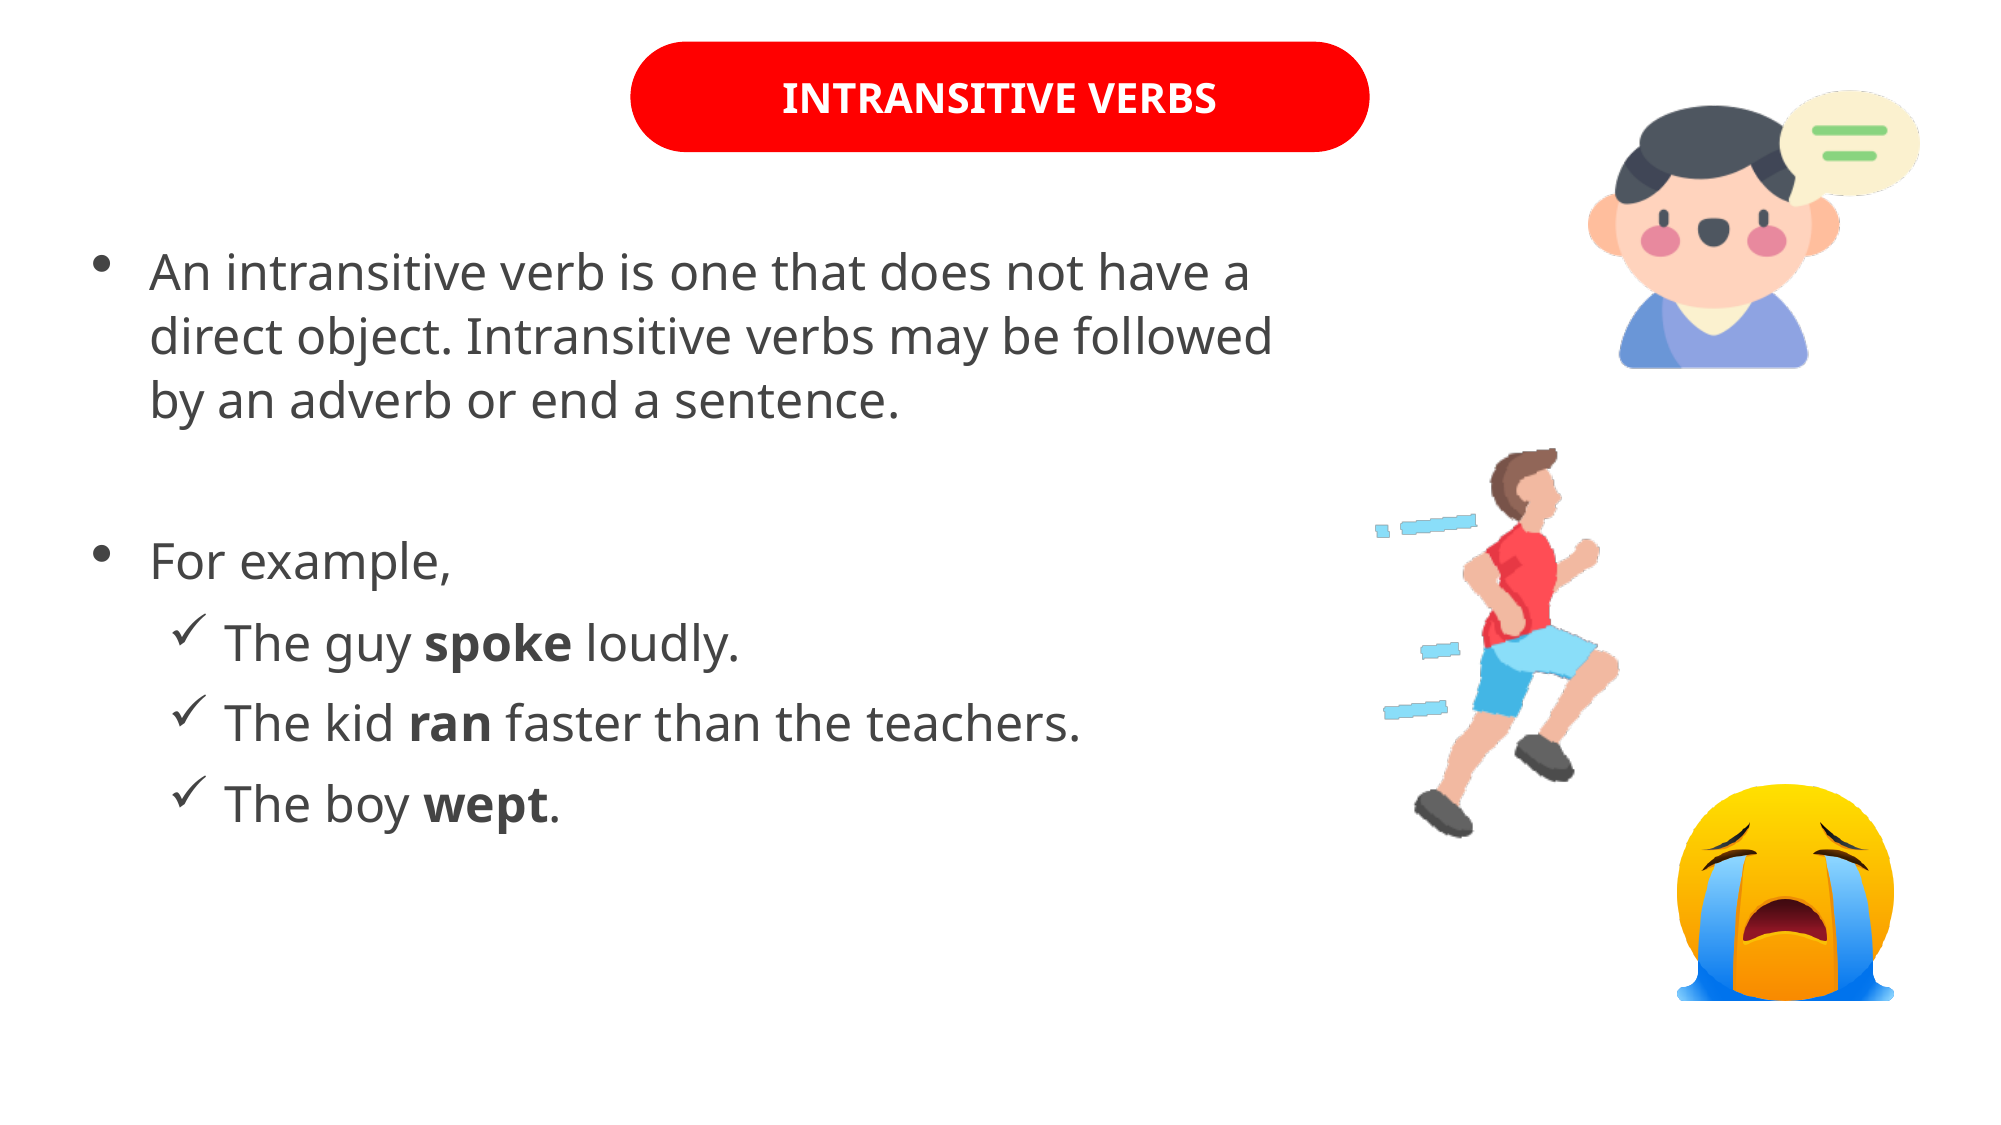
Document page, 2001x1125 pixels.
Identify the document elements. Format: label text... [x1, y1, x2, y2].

text_box An intransitive verb is one that does not have a direct object. Intransitive verbs may be followed by an adverb or end a sentence. For example, The guy spoke loudly. The kid ran faster than the teachers. The boy wept. [78, 228, 1308, 840]
picture [1276, 424, 1897, 1004]
text_box INTRANSITIVE VERBS [629, 40, 1371, 154]
picture [1588, 63, 1920, 396]
